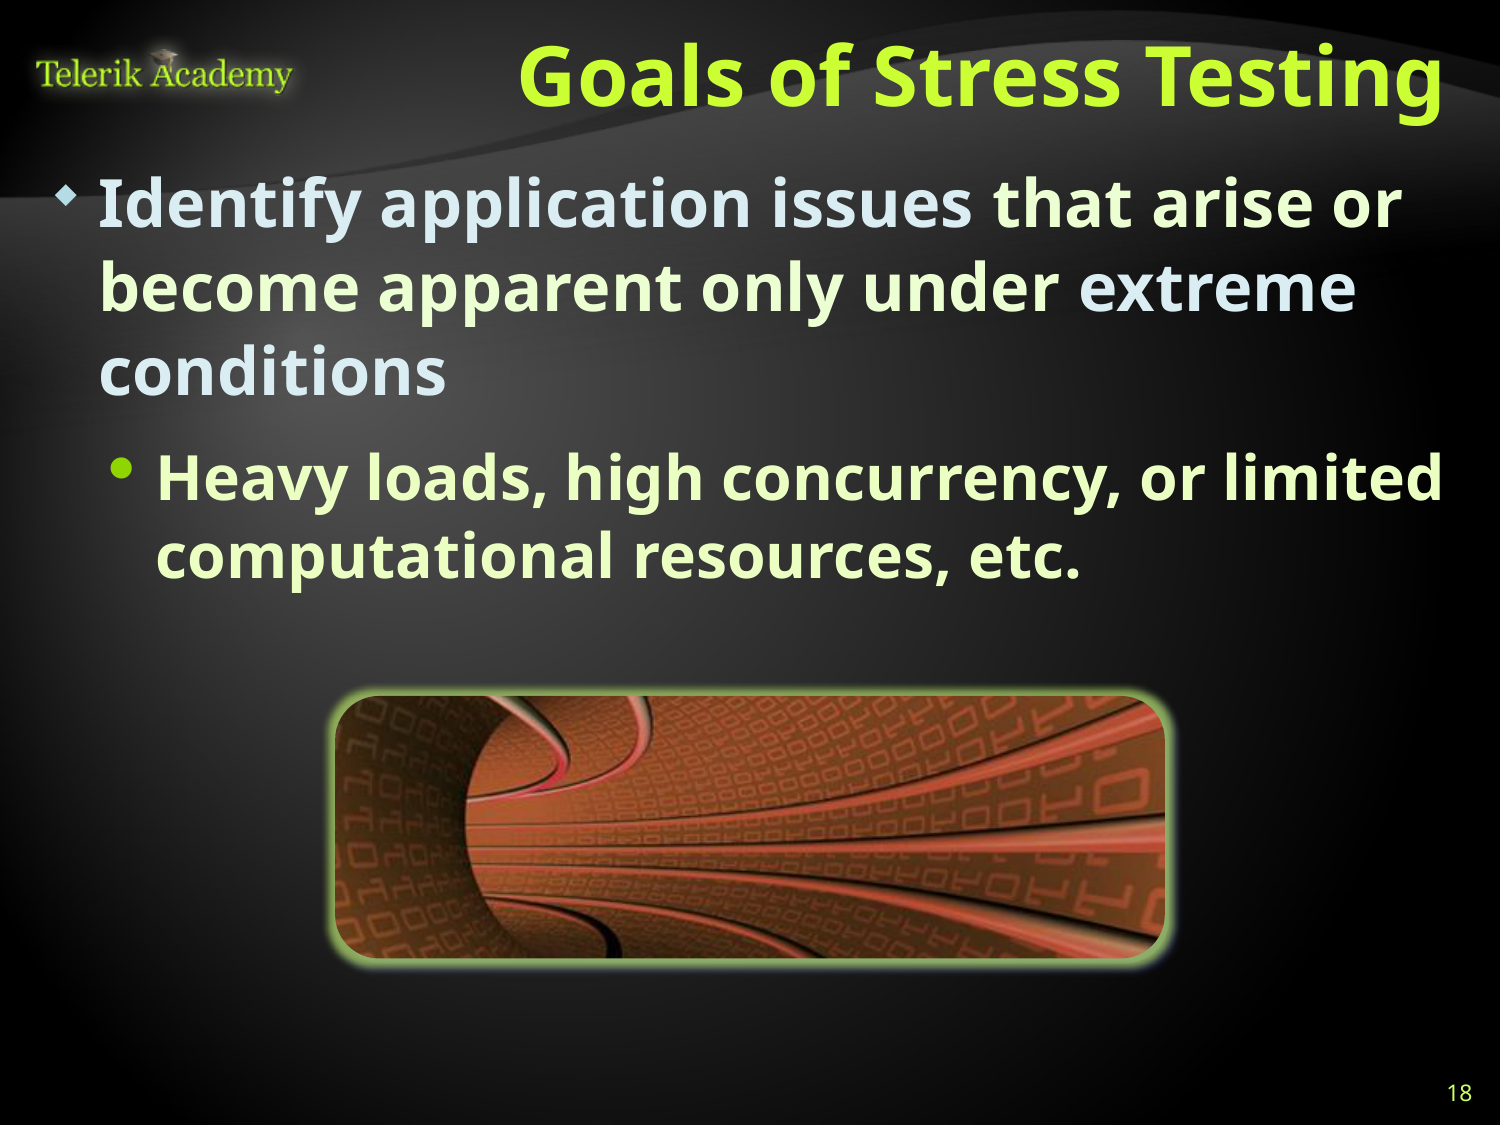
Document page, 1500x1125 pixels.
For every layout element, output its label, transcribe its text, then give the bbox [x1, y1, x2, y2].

slide_number 18 [1412, 1074, 1488, 1113]
list Identify application issues that arise or become apparent only under extreme conditions Heavy loads, high concurrency, or limited computational resources, etc. [37, 149, 1463, 1100]
title Goals of Stress Testing [300, 12, 1463, 149]
picture [0, 0, 1500, 1125]
